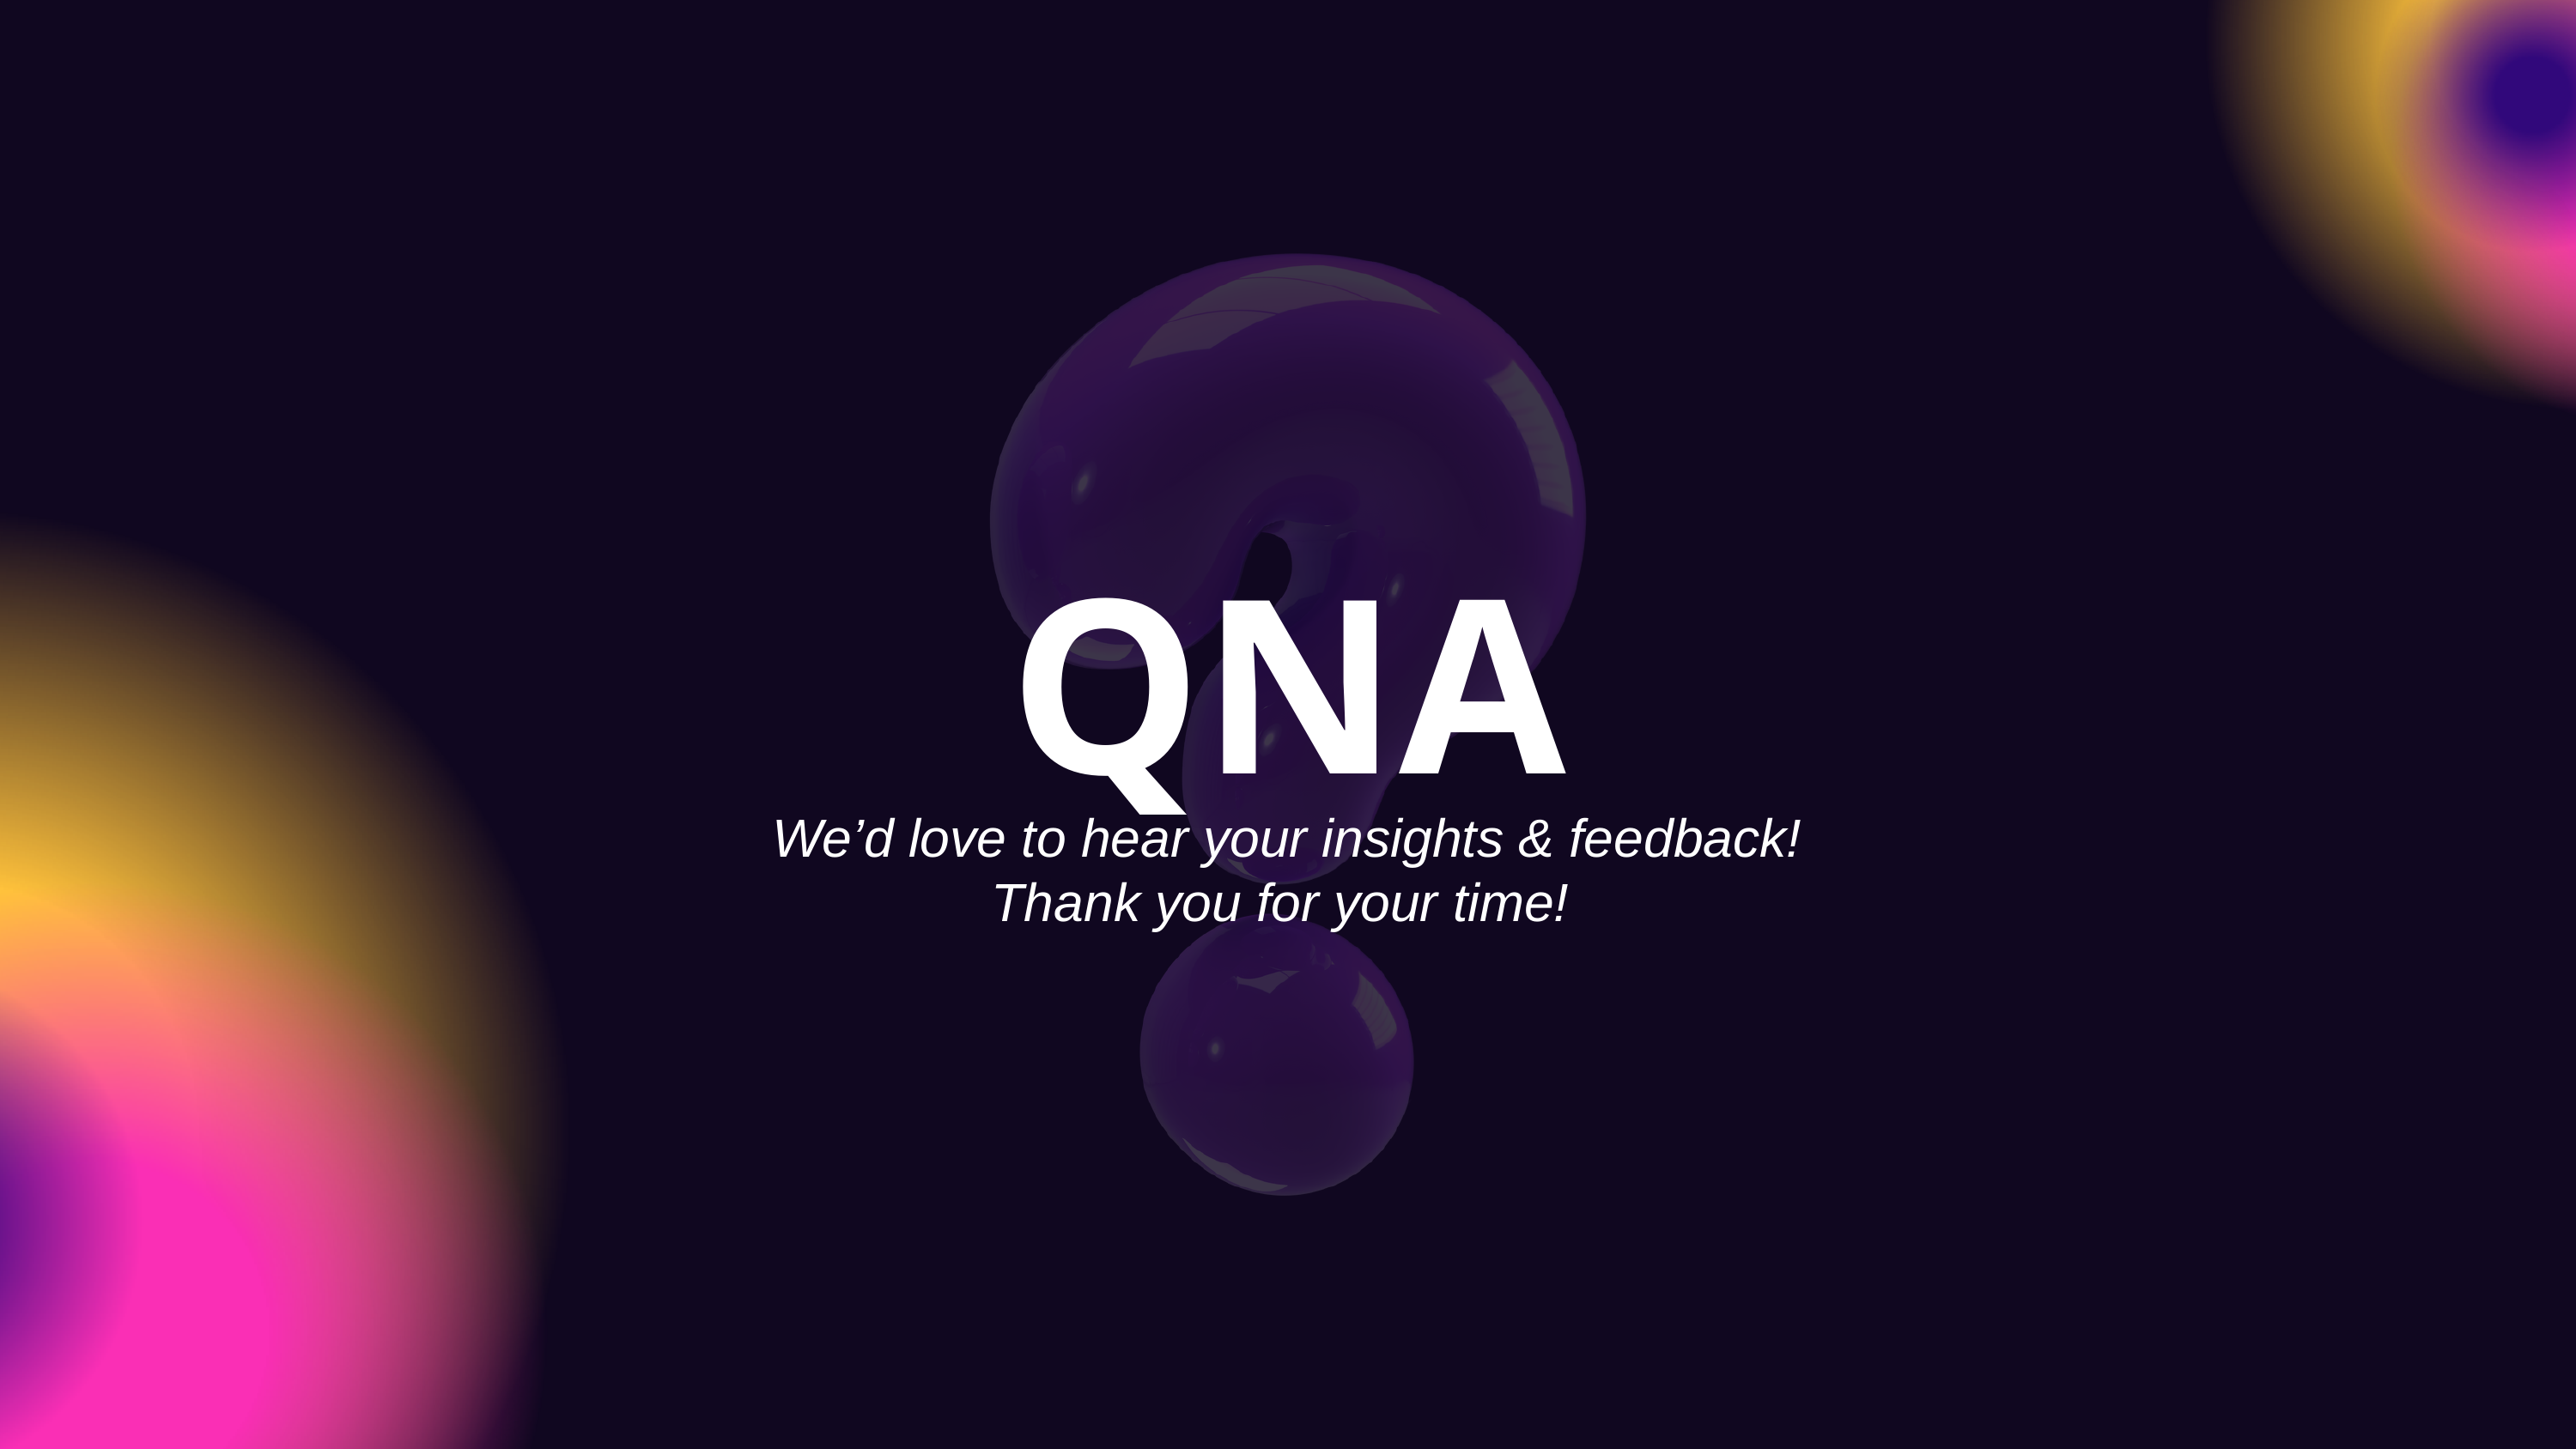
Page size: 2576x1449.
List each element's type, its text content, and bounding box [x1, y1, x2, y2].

text_box [2204, 0, 2576, 433]
text_box [987, 939, 1589, 1198]
text_box [0, 508, 574, 1449]
text_box [987, 250, 1589, 483]
text_box QNA [434, 483, 2142, 823]
text_box We’d love to hear your insights & feedback! Thank you for your time! [759, 797, 1816, 939]
